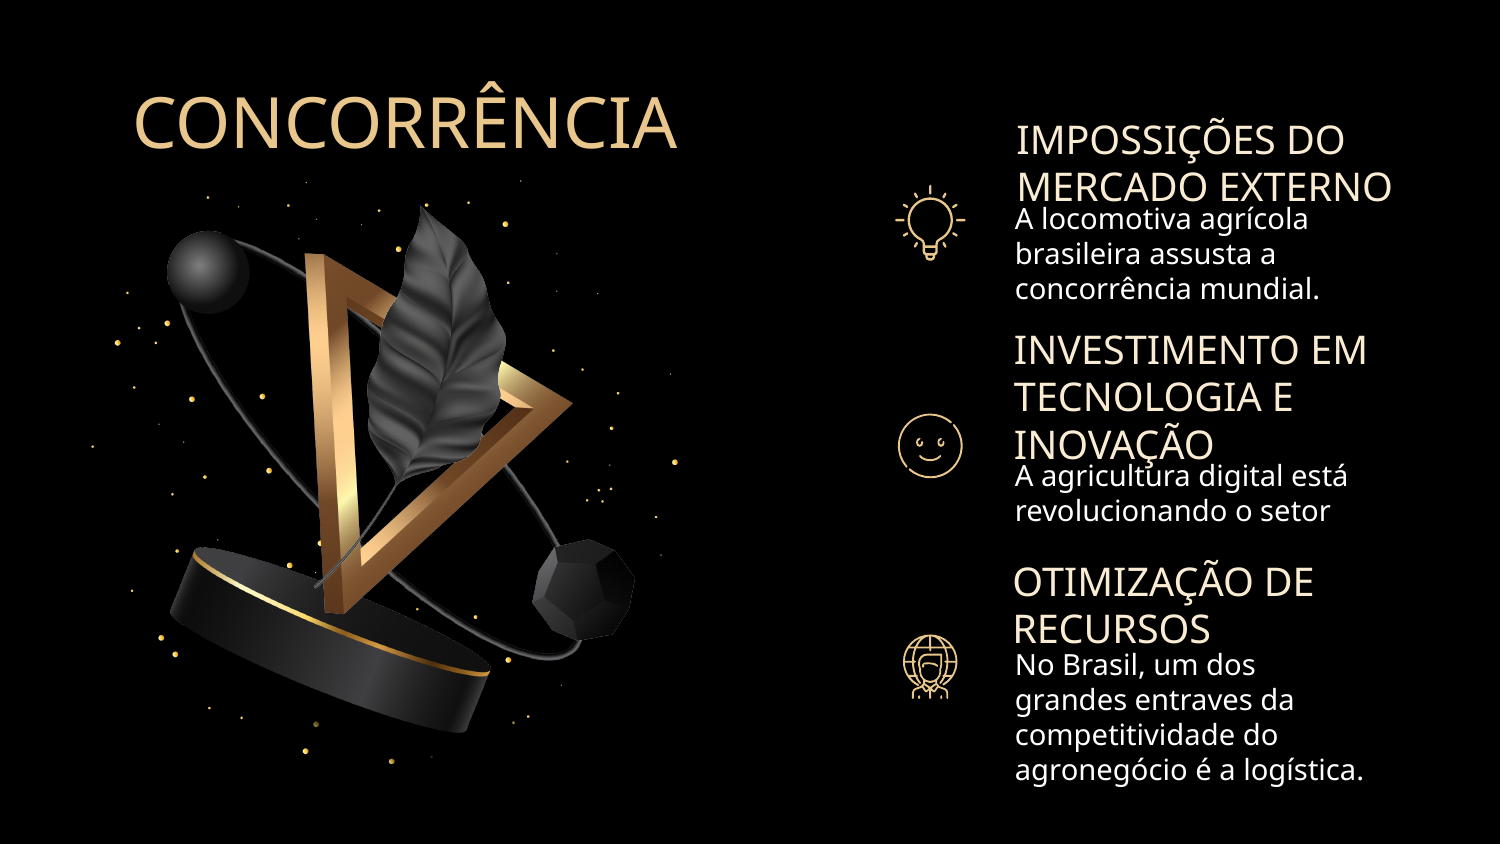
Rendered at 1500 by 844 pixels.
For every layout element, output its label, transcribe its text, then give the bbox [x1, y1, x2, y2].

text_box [894, 184, 966, 261]
title CONCORRÊNCIA [116, 78, 750, 165]
picture [91, 180, 678, 803]
subtitle No Brasil, um dos grandes entraves da competitividade do agronegócio é a logística. [999, 631, 1383, 758]
subtitle A agricultura digital está revolucionando o setor [999, 442, 1383, 568]
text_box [902, 634, 958, 700]
subtitle INVESTIMENTO EM TECNOLOGIA E INOVAÇÃO [998, 324, 1467, 390]
subtitle IMPOSSIÇÕES DO MERCADO EXTERNO [1001, 114, 1469, 180]
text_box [897, 413, 964, 479]
subtitle A locomotiva agrícola brasileira assusta a concorrência mundial. [999, 185, 1383, 311]
subtitle OTIMIZAÇÃO DE RECURSOS [997, 556, 1381, 622]
